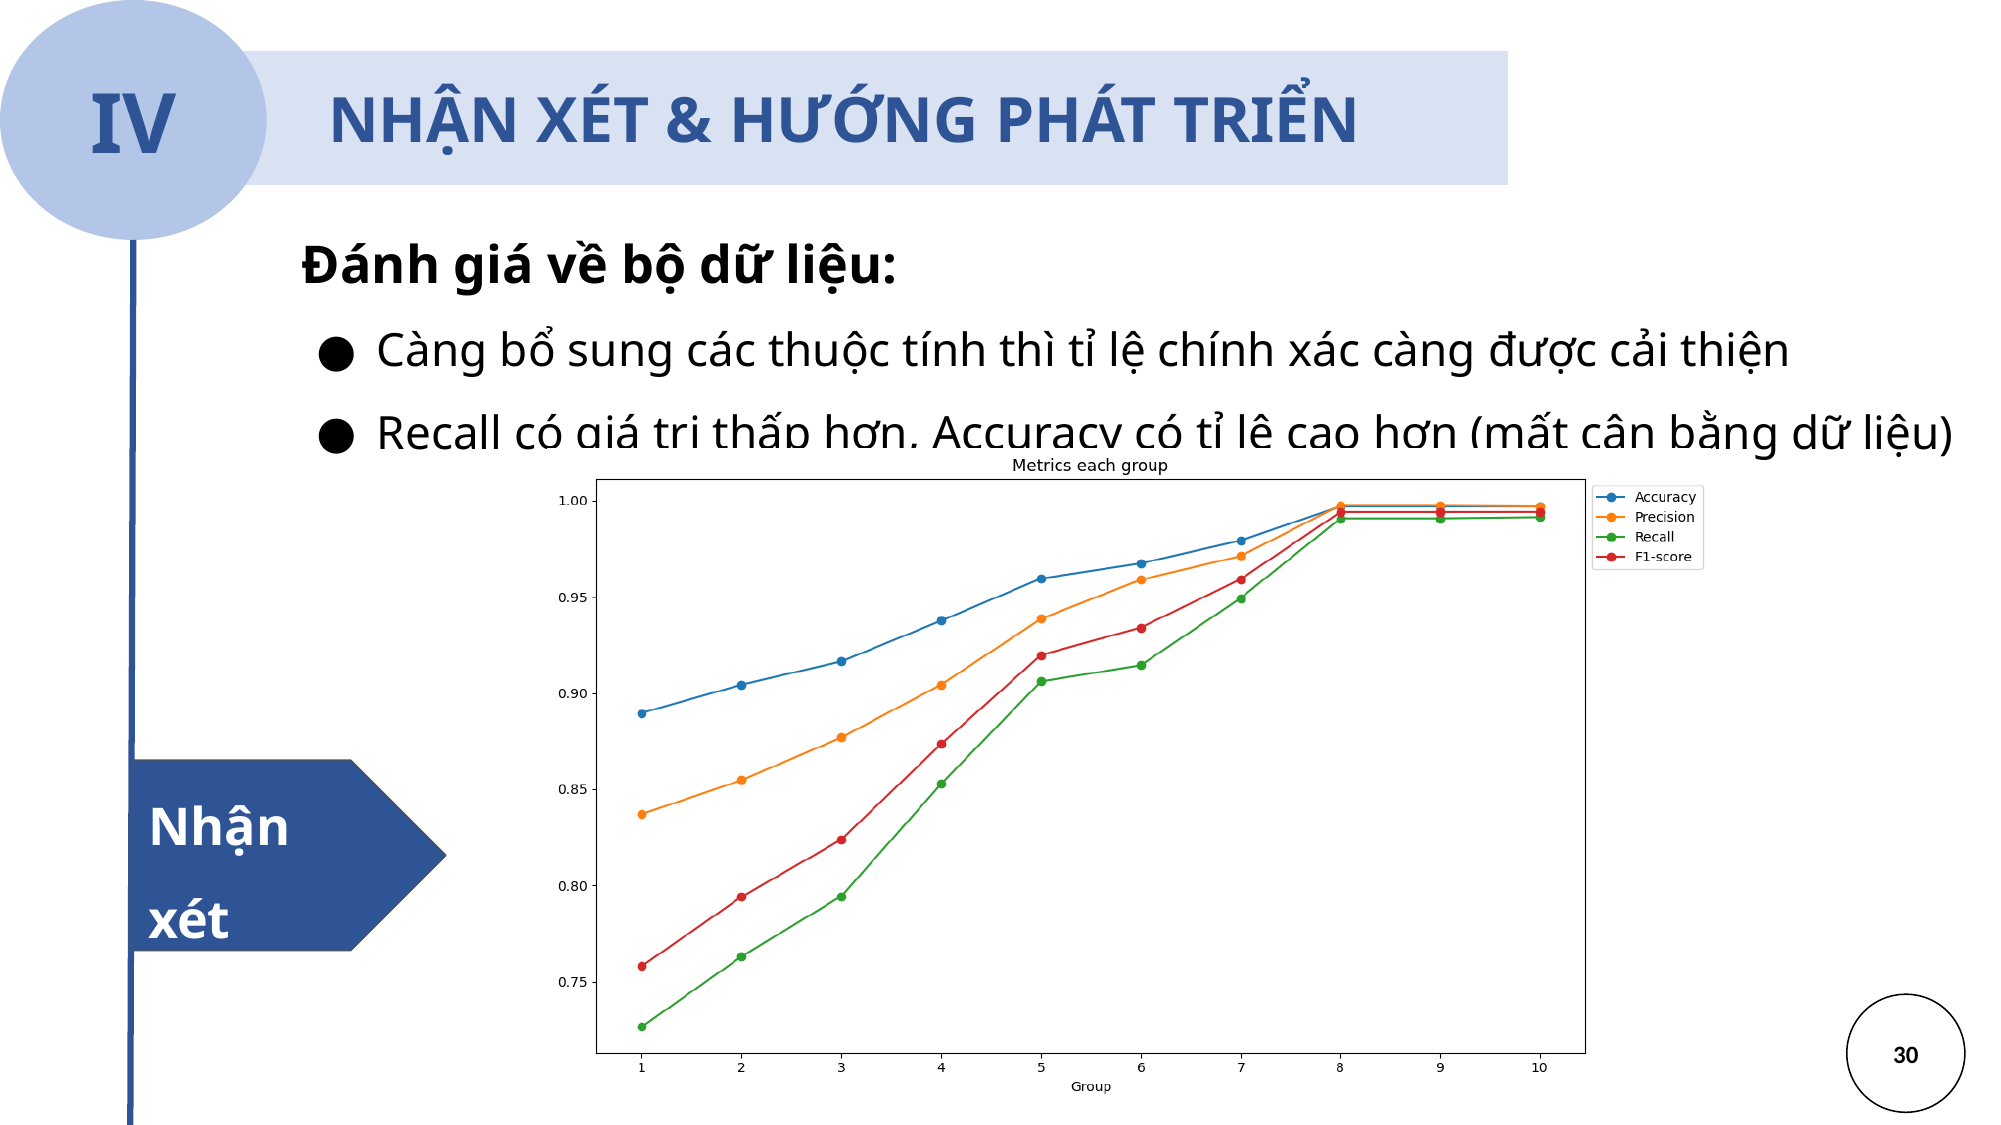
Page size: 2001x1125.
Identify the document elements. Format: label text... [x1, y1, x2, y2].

slide_number 30 [1846, 994, 1965, 1113]
text_box IV [0, 0, 267, 240]
text_box NHẬN XÉT & HƯỚNG PHÁT TRIỂN [243, 50, 1508, 185]
text_box Nhận xét [138, 760, 446, 951]
picture [546, 448, 1711, 1103]
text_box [129, 239, 134, 1125]
text_box Đánh giá về bộ dữ liệu: Càng bổ sung các thuộc tính thì tỉ lệ chính xác càng được cải thiện Recall có giá trị thấp hơn, Accuracy có tỉ lệ cao hơn (mất cân bằng dữ liệu) [286, 184, 1971, 474]
